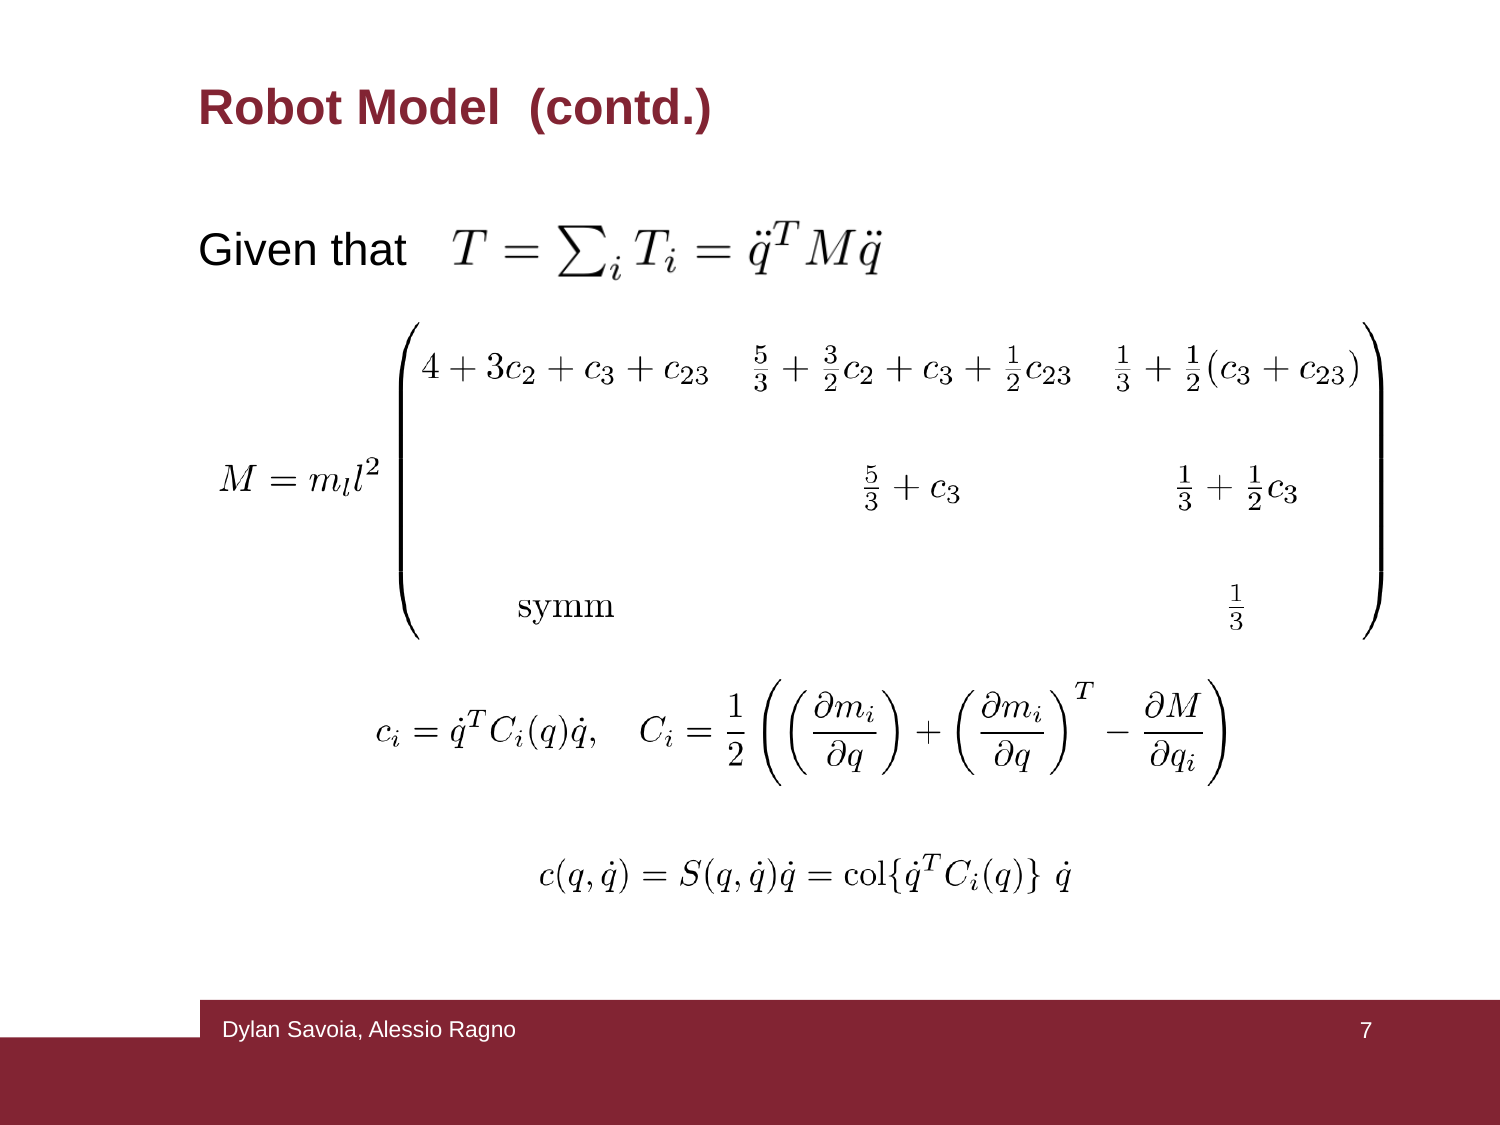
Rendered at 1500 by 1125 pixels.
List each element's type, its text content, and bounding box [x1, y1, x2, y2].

title Robot Model (contd.) [183, 66, 1424, 163]
picture [436, 218, 895, 282]
slide_number ‹#› [1074, 1008, 1388, 1084]
picture [200, 296, 1406, 908]
list Given that [183, 211, 1424, 896]
